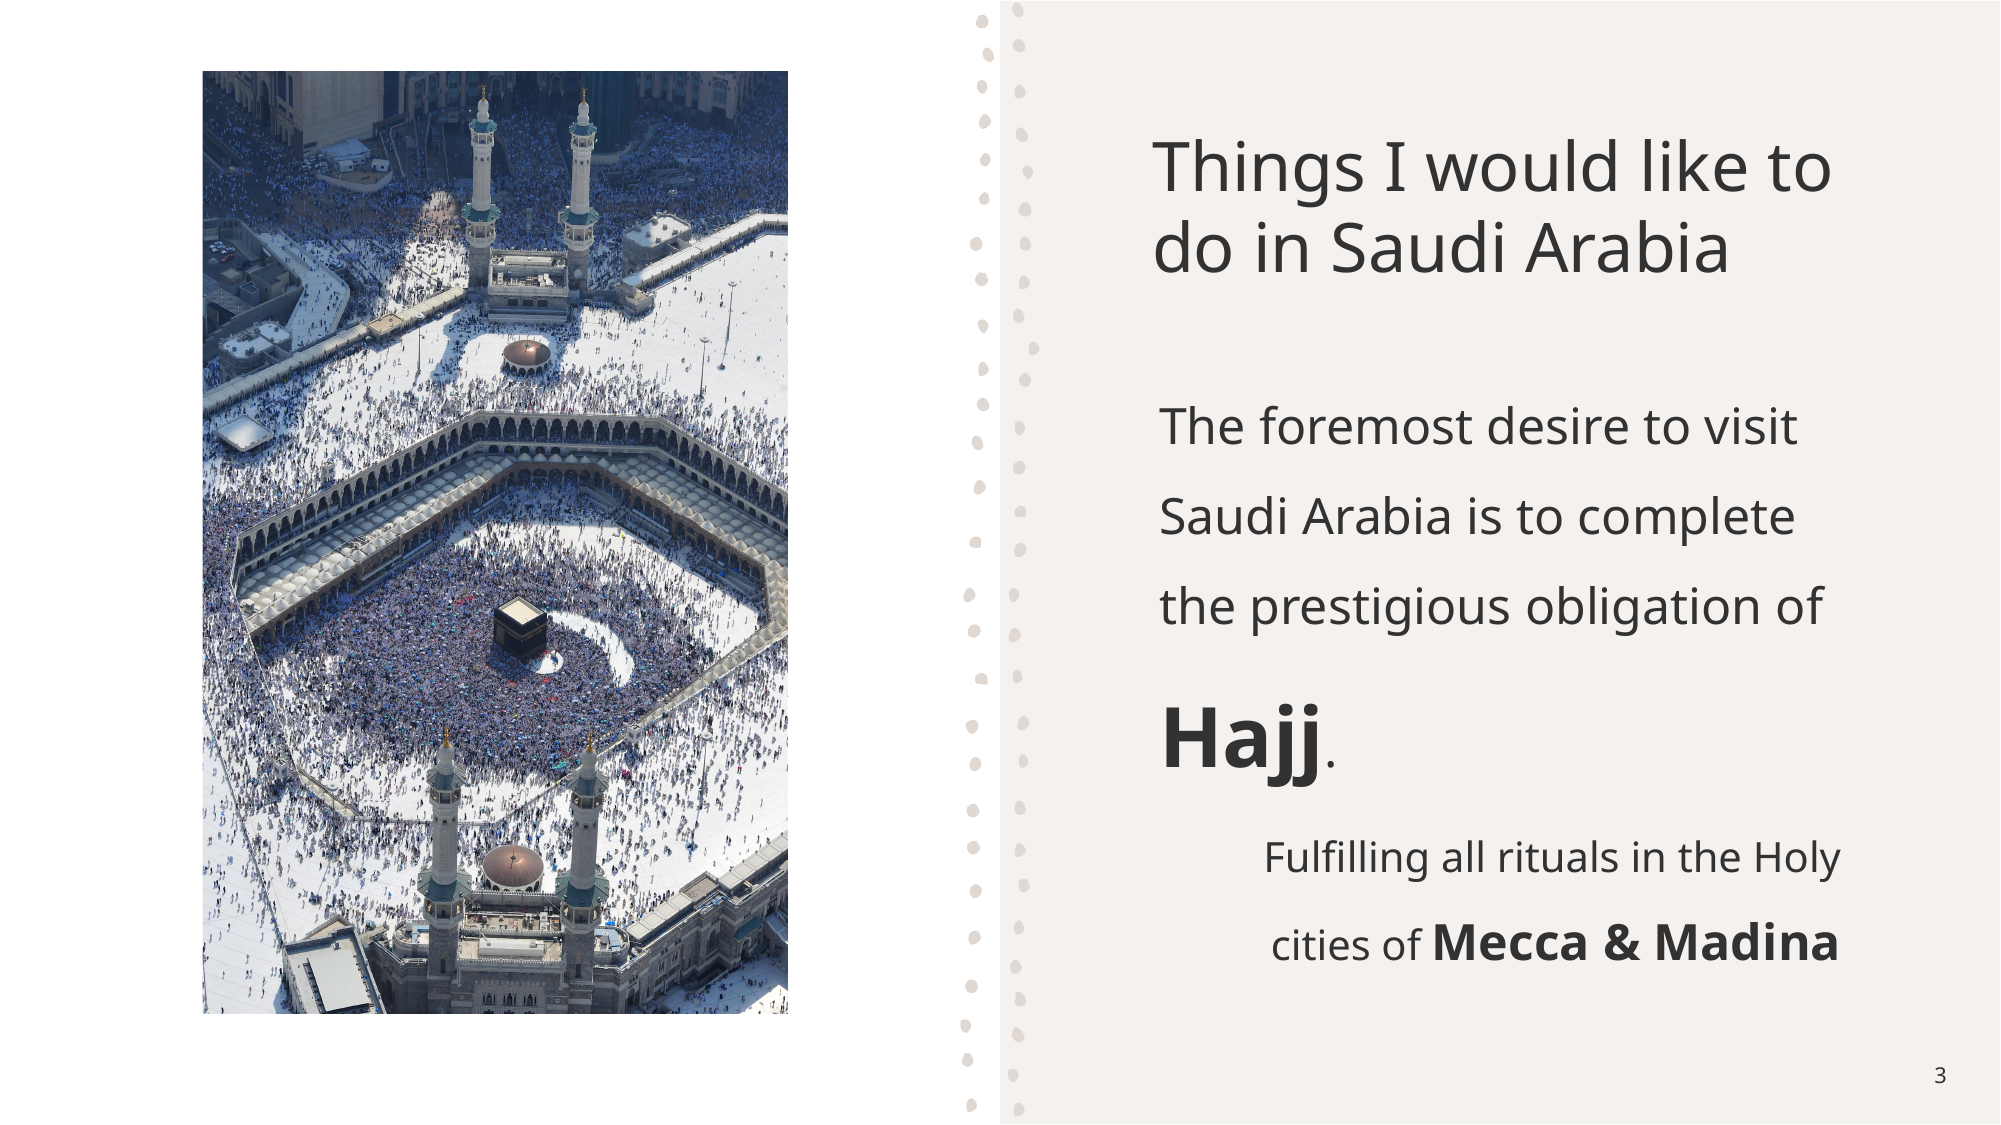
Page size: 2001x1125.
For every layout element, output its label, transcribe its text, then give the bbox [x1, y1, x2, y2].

slide_number 3 [1879, 1046, 1962, 1107]
title Things I would like to do in Saudi Arabia [1136, 94, 1857, 315]
picture [202, 71, 789, 1014]
list The foremost desire to visit Saudi Arabia is to complete the prestigious obligation of Hajj. Fulfilling all rituals in the Holy cities of Mecca & Madina [1144, 357, 1857, 1014]
